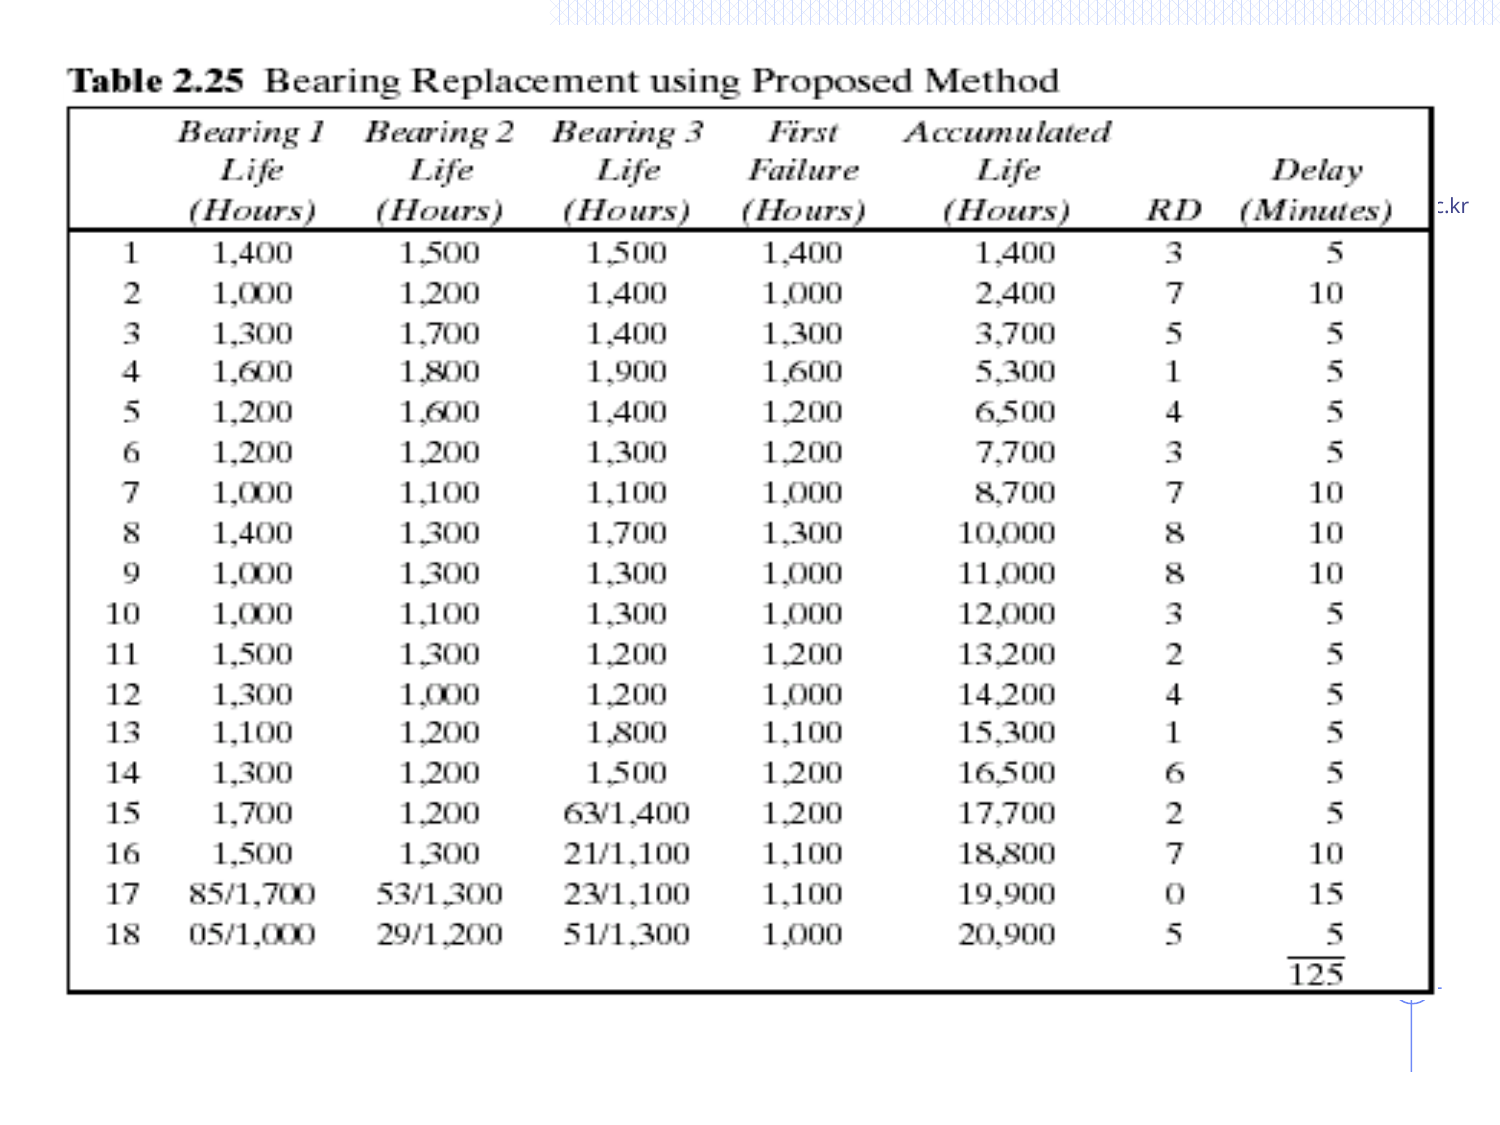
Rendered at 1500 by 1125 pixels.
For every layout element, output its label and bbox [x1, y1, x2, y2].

picture [62, 62, 1438, 1001]
